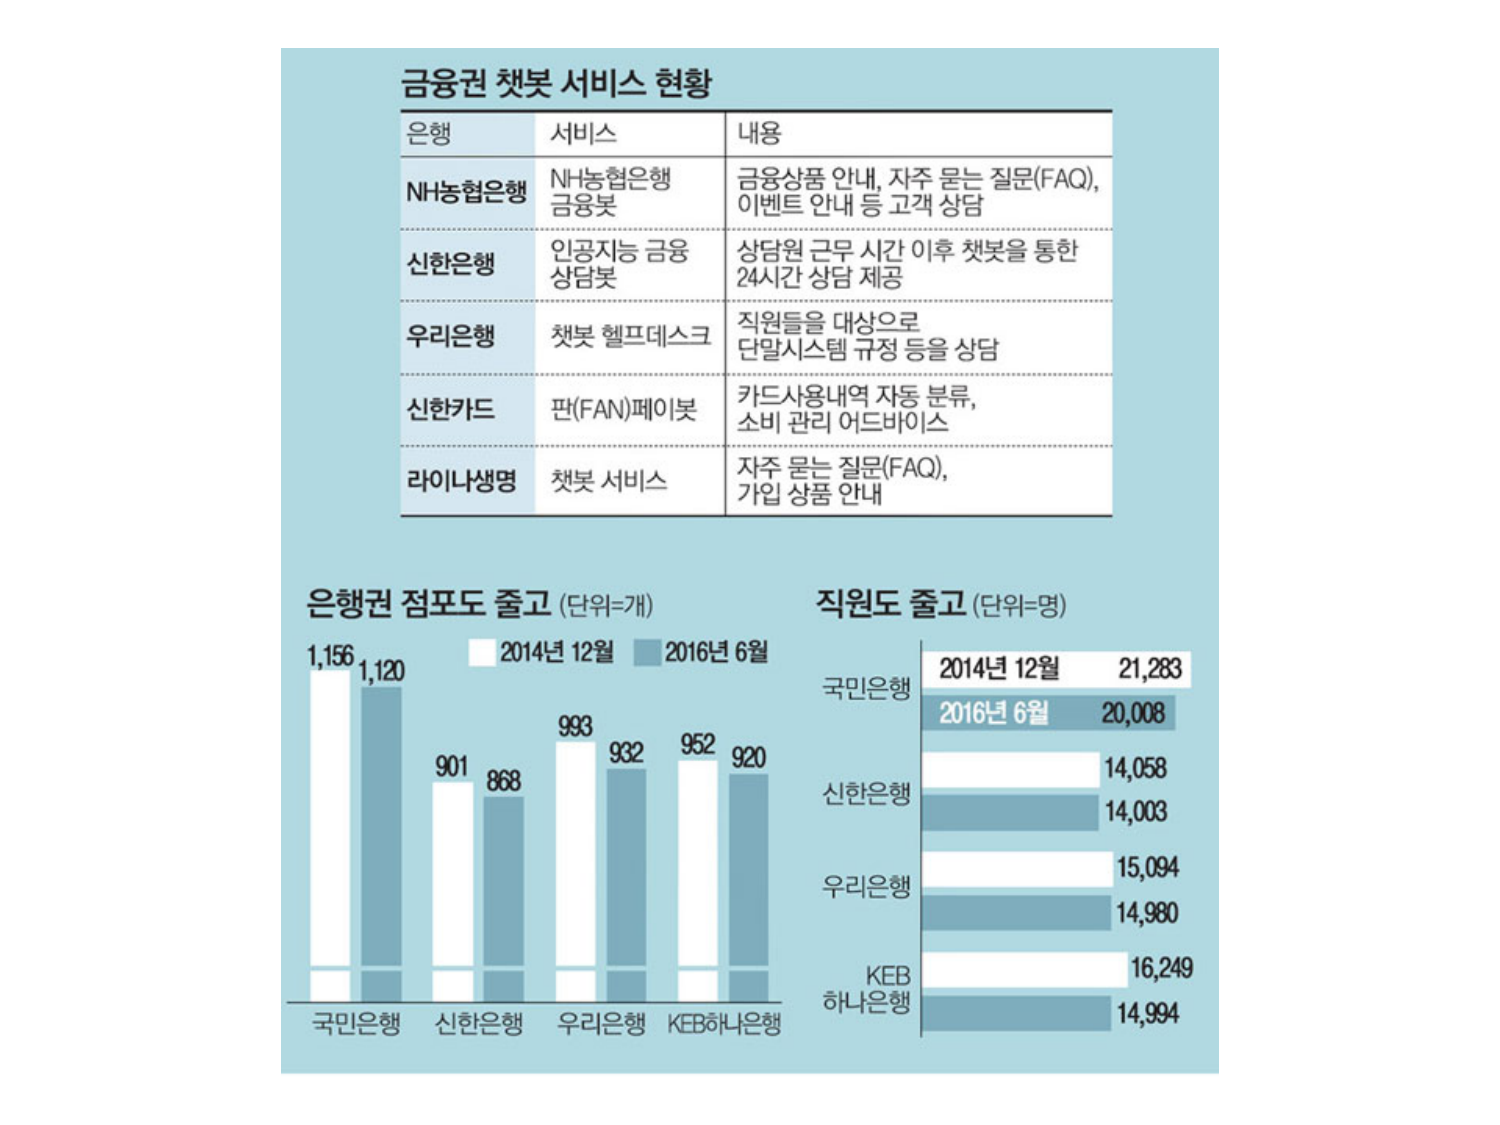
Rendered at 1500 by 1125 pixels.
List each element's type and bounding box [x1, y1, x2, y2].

picture [281, 48, 1219, 1077]
